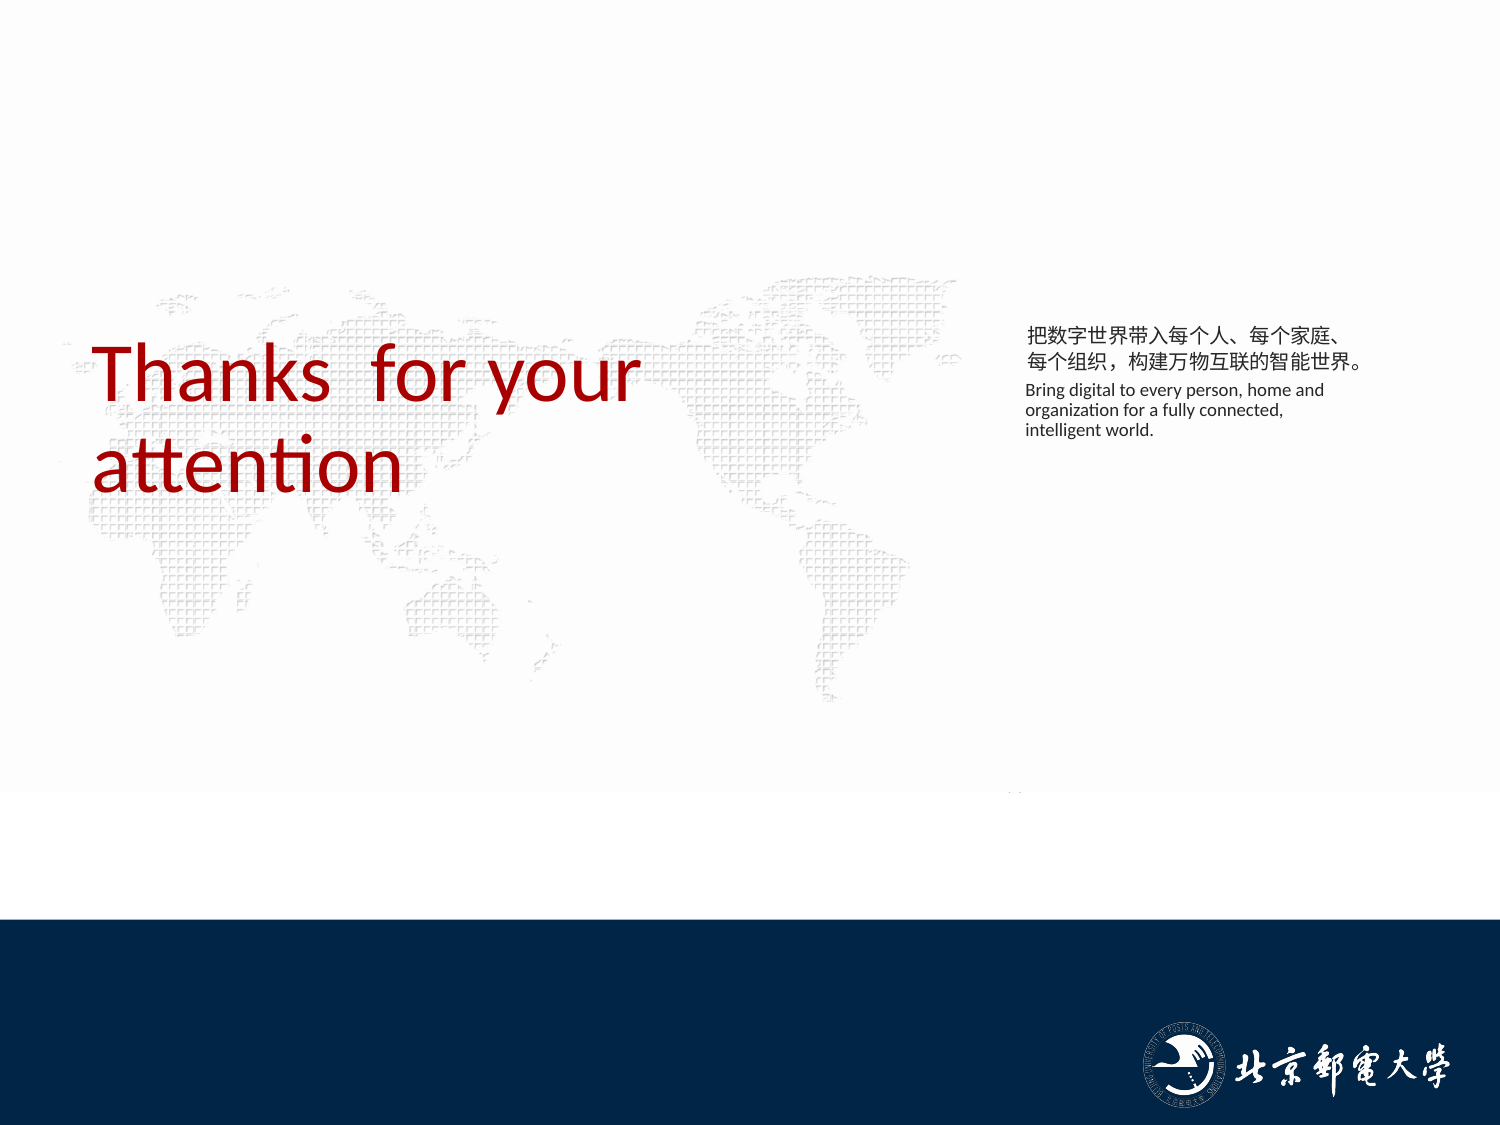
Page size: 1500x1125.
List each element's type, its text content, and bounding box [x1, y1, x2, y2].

text_box Bring digital to every person, home and organization for a fully connected, intelligent world. [1025, 379, 1422, 452]
text_box 把数字世界带入每个人、每个家庭、 每个组织，构建万物互联的智能世界。 [1027, 321, 1423, 382]
picture [58, 264, 979, 725]
picture [1143, 1022, 1450, 1108]
